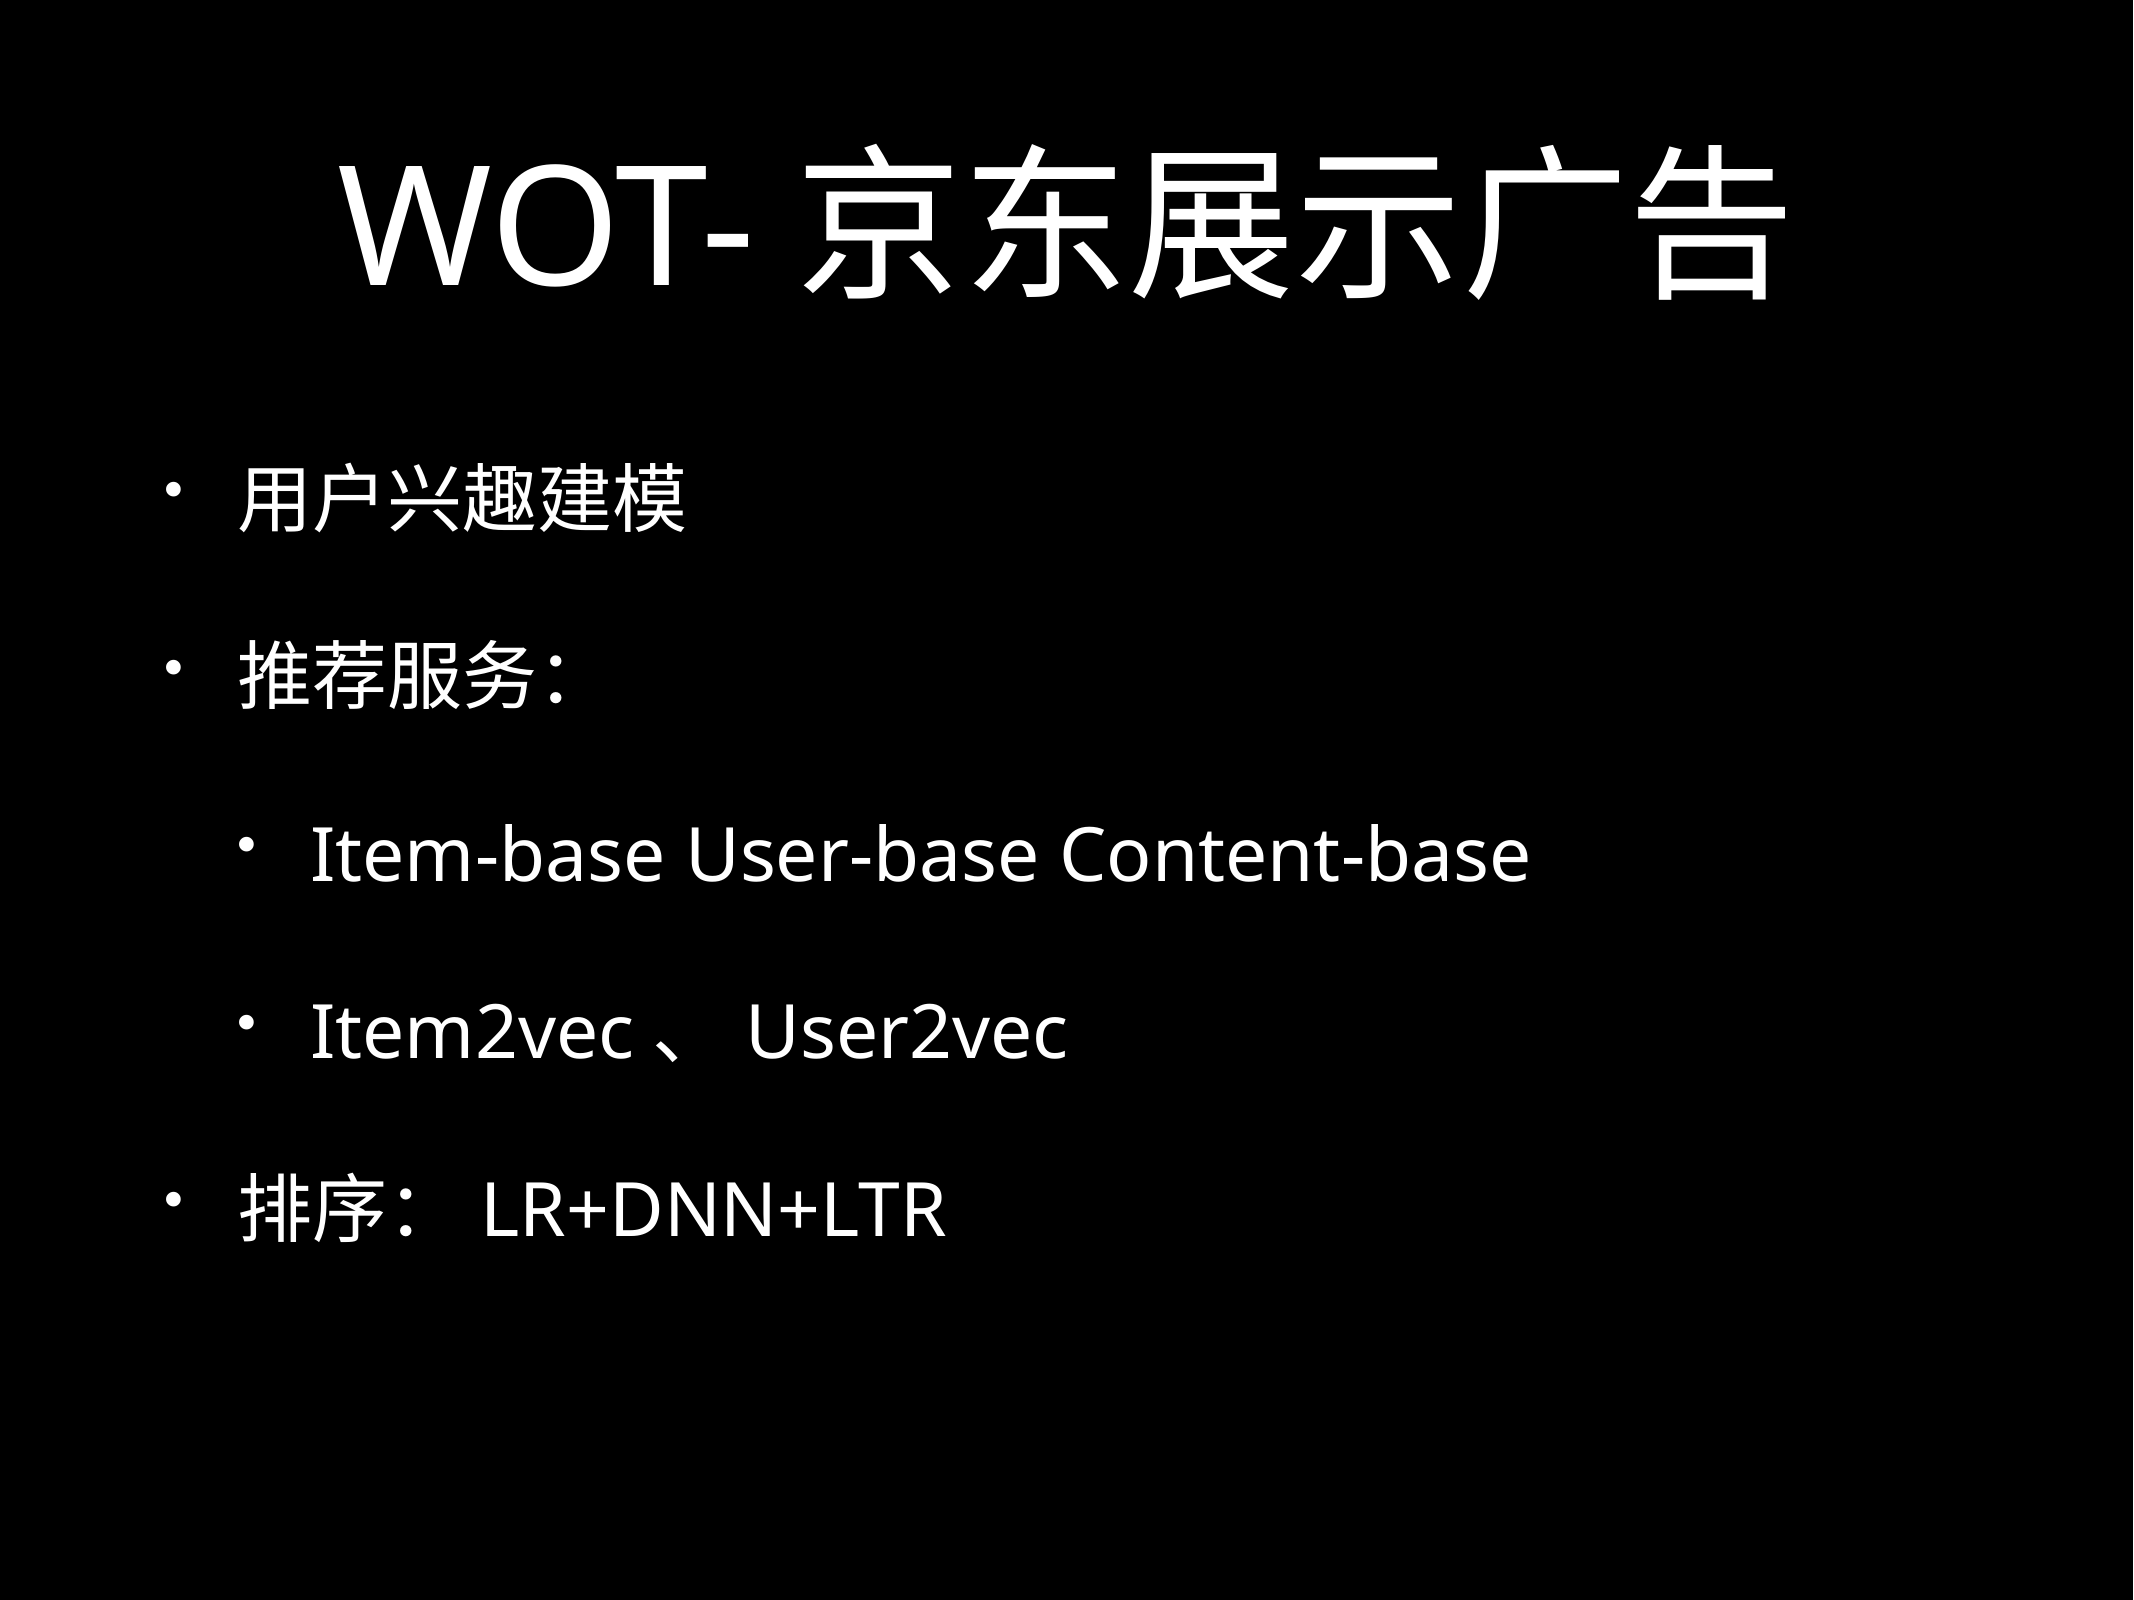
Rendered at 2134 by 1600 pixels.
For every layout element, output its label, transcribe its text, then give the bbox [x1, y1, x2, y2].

list 用户兴趣建模 推荐服务： Item-base User-base Content-base Item2vec、User2vec 排序：LR+DNN+LTR [155, 340, 2070, 1362]
title WOT-京东展示广告 [155, 41, 1978, 340]
